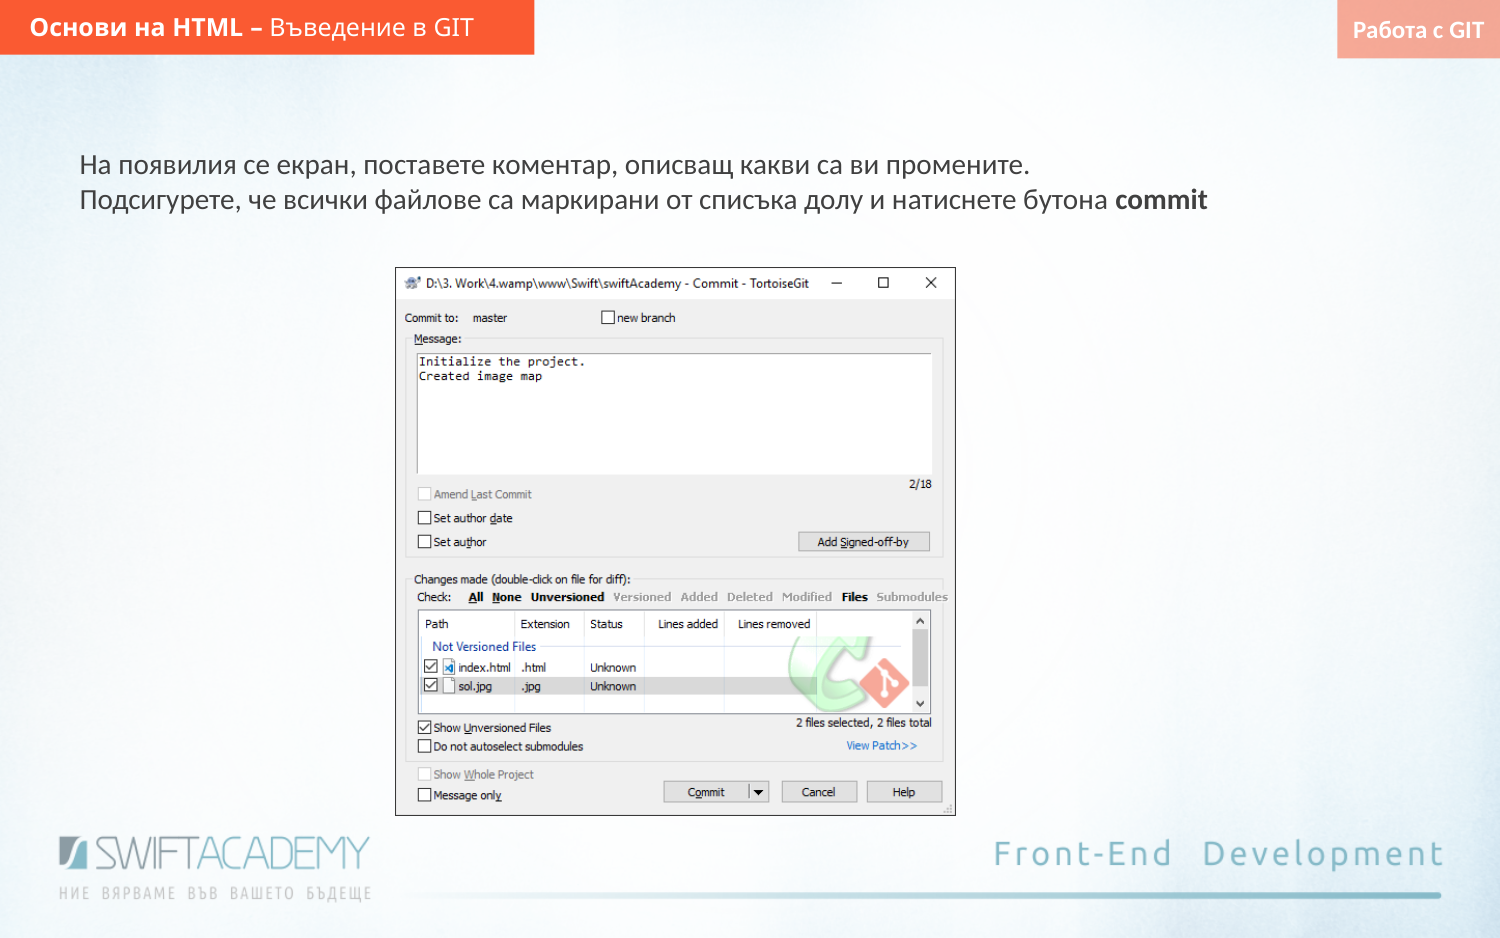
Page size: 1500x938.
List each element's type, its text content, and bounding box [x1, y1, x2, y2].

text_box [0, 0, 535, 56]
text_box Основи на HTML – Въведение в GIT [14, 4, 550, 49]
text_box На появилия се екран, поставете коментар, описващ какви са ви промените. Подсигурете, че всички файлове са маркирани от списъка долу и натиснете бутона commit [64, 137, 1459, 223]
picture [395, 267, 956, 816]
text_box Работа с GIT [1338, 6, 1500, 52]
text_box [1336, 0, 1500, 59]
